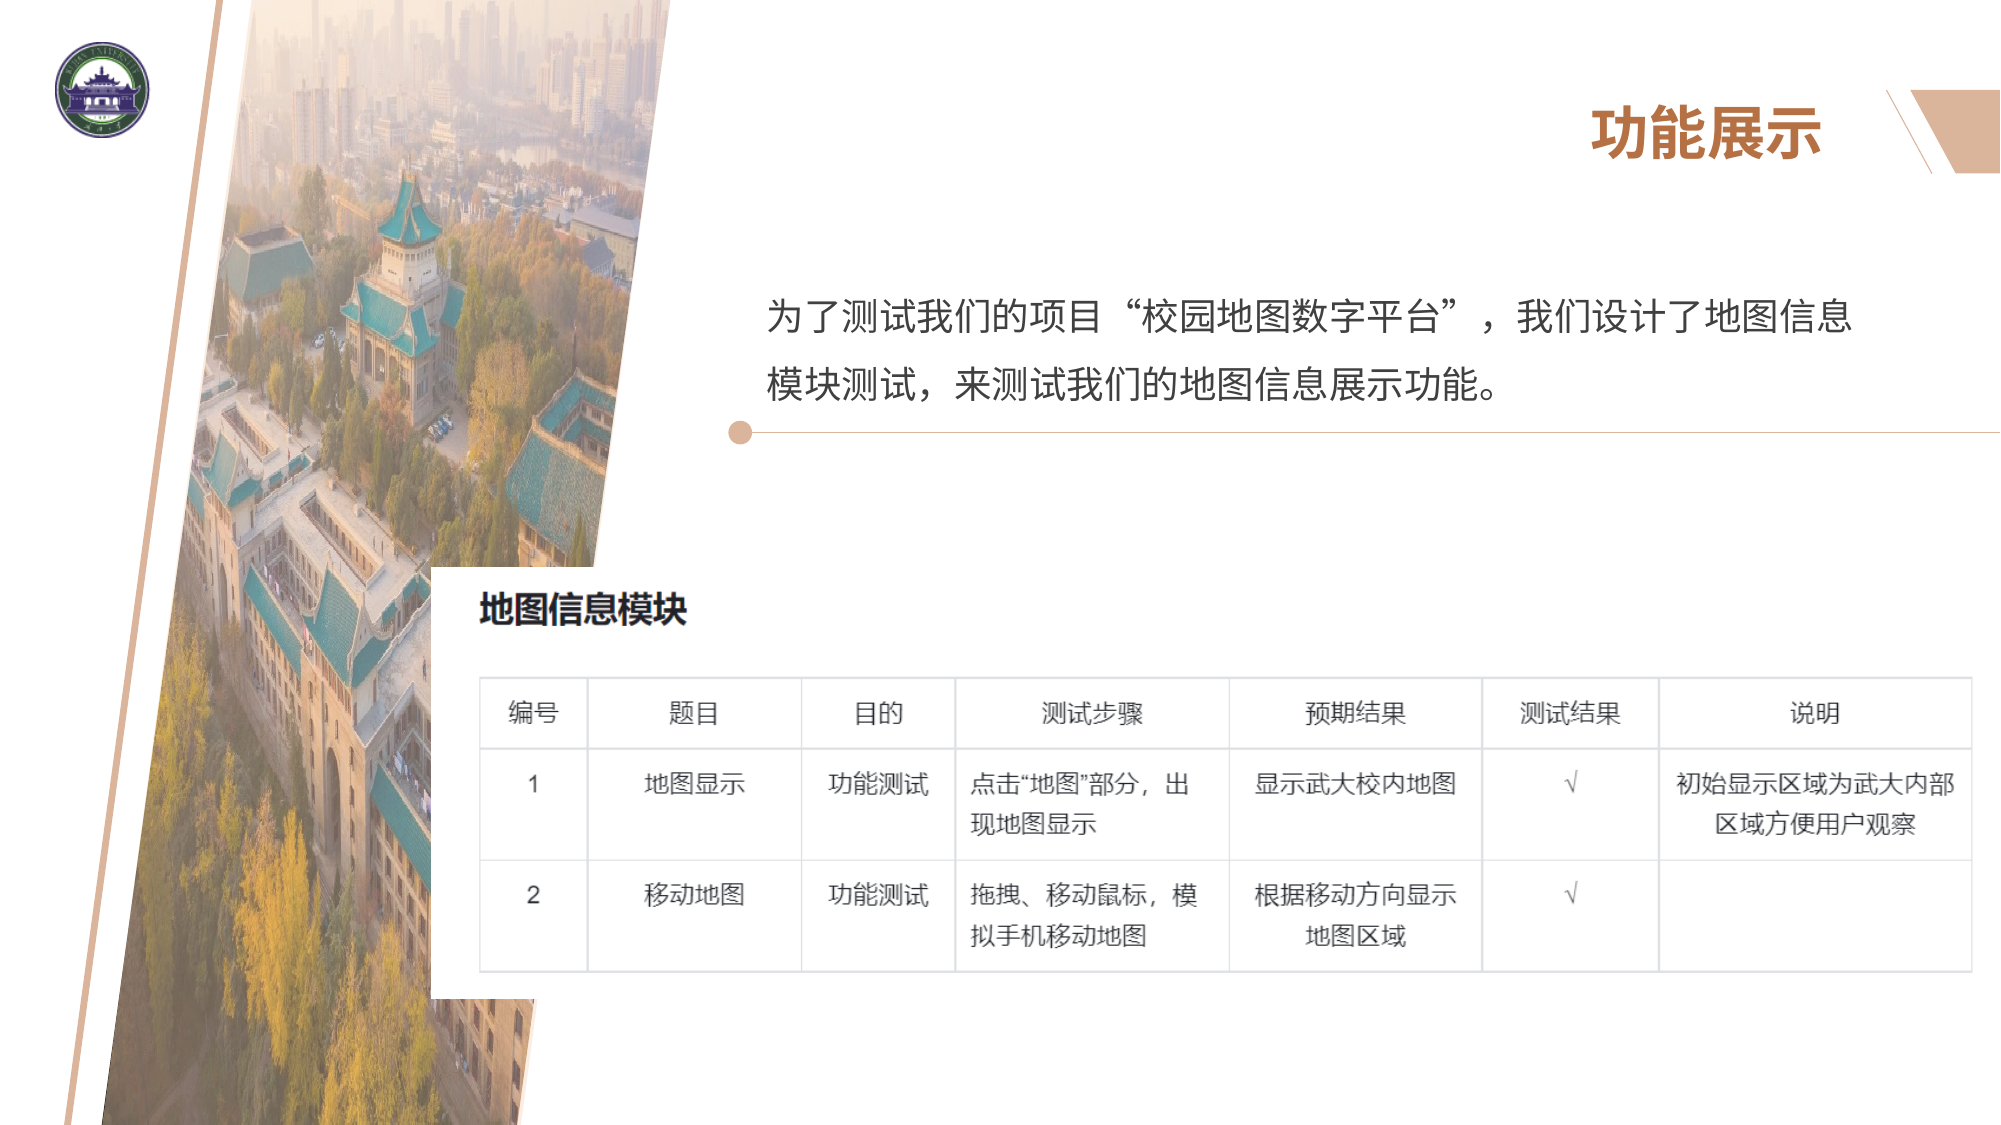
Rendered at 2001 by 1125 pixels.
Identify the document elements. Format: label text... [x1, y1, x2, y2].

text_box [66, 0, 221, 1125]
text_box 为了测试我们的项目“校园地图数字平台”，我们设计了地图信息模块测试，来测试我们的地图信息展示功能。 [751, 263, 1898, 414]
text_box [727, 419, 754, 446]
picture [55, 42, 158, 146]
text_box [1908, 88, 2000, 175]
picture [221, 0, 2000, 1125]
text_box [1886, 90, 1932, 174]
text_box 功能展示 [1590, 95, 1847, 166]
